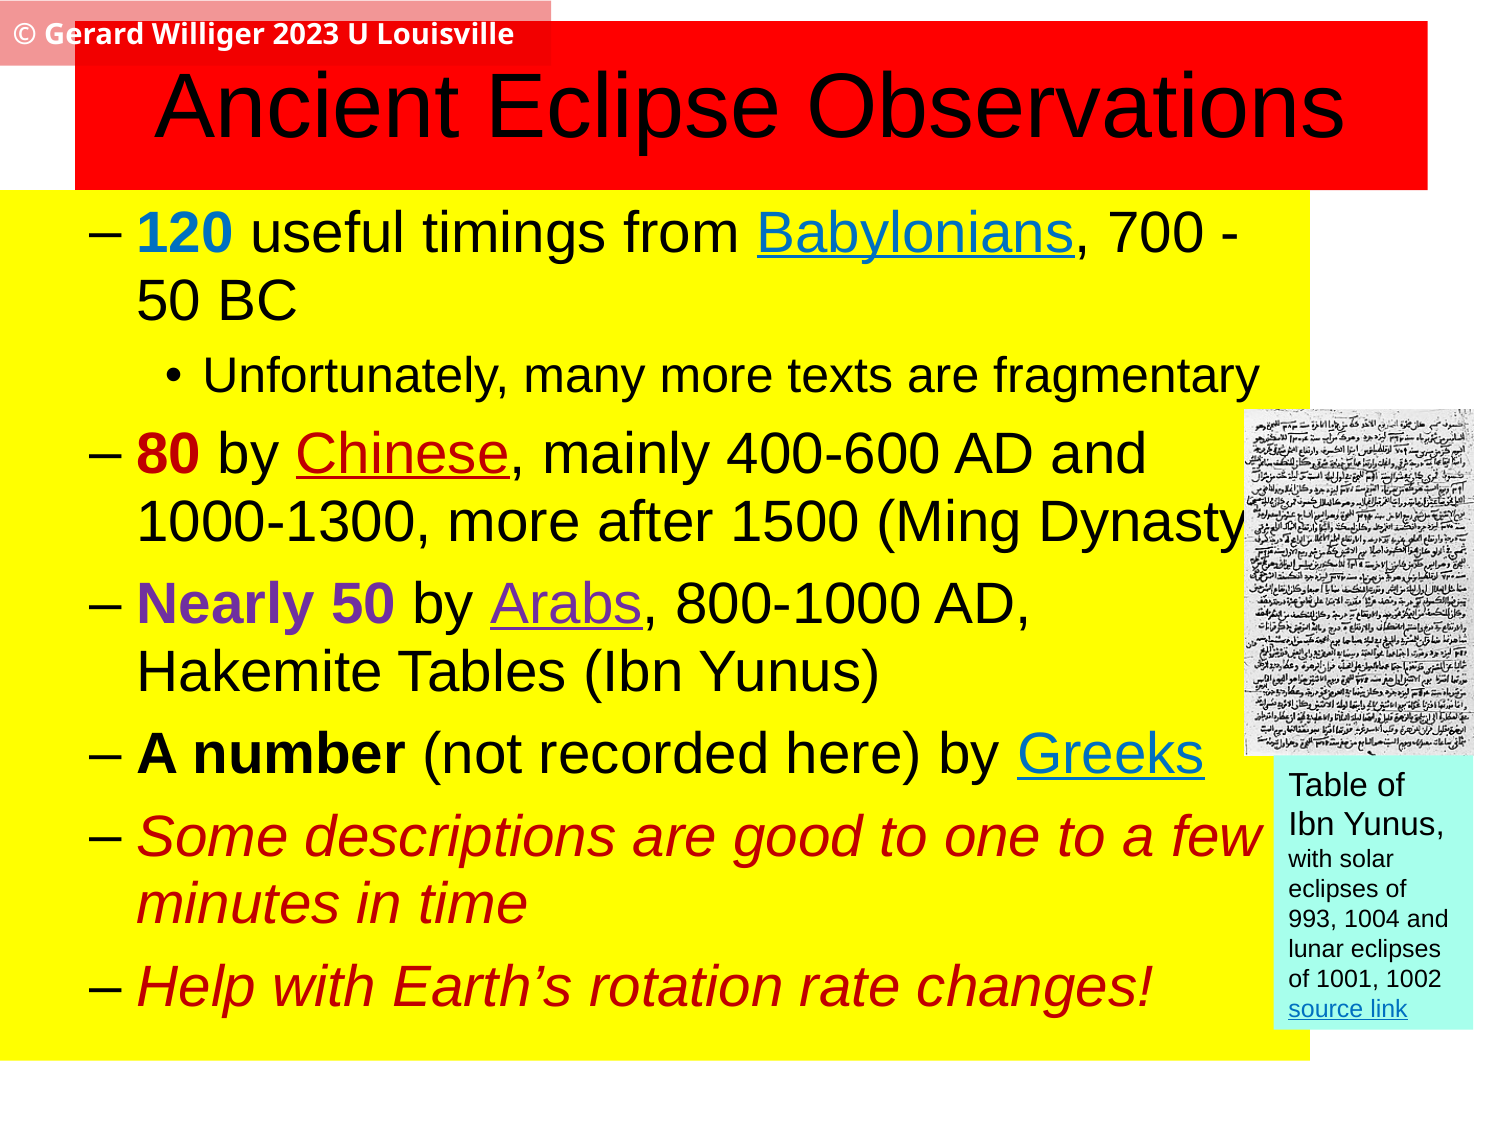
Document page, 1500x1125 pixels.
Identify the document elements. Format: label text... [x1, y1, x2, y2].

text_box © Gerard Williger 2023 U Louisville [0, 0, 552, 66]
list 120 useful timings from Babylonians, 700 - 50 BC Unfortunately, many more texts are fragmentary 80 by Chinese, mainly 400-600 AD and 1000-1300, more after 1500 (Ming Dynasty) Nearly 50 by Arabs, 800-1000 AD, Hakemite Tables (Ibn Yunus) A number (not recorded here) by Greeks Some descriptions are good to one to a few minutes in time Help with Earth’s rotation rate changes! [0, 190, 1310, 1061]
text_box Table of Ibn Yunus, with solar eclipses of 993, 1004 and lunar eclipses of 1001, 1002 source link [1273, 763, 1474, 1030]
picture [1243, 409, 1474, 756]
title Ancient Eclipse Observations [75, 21, 1428, 191]
